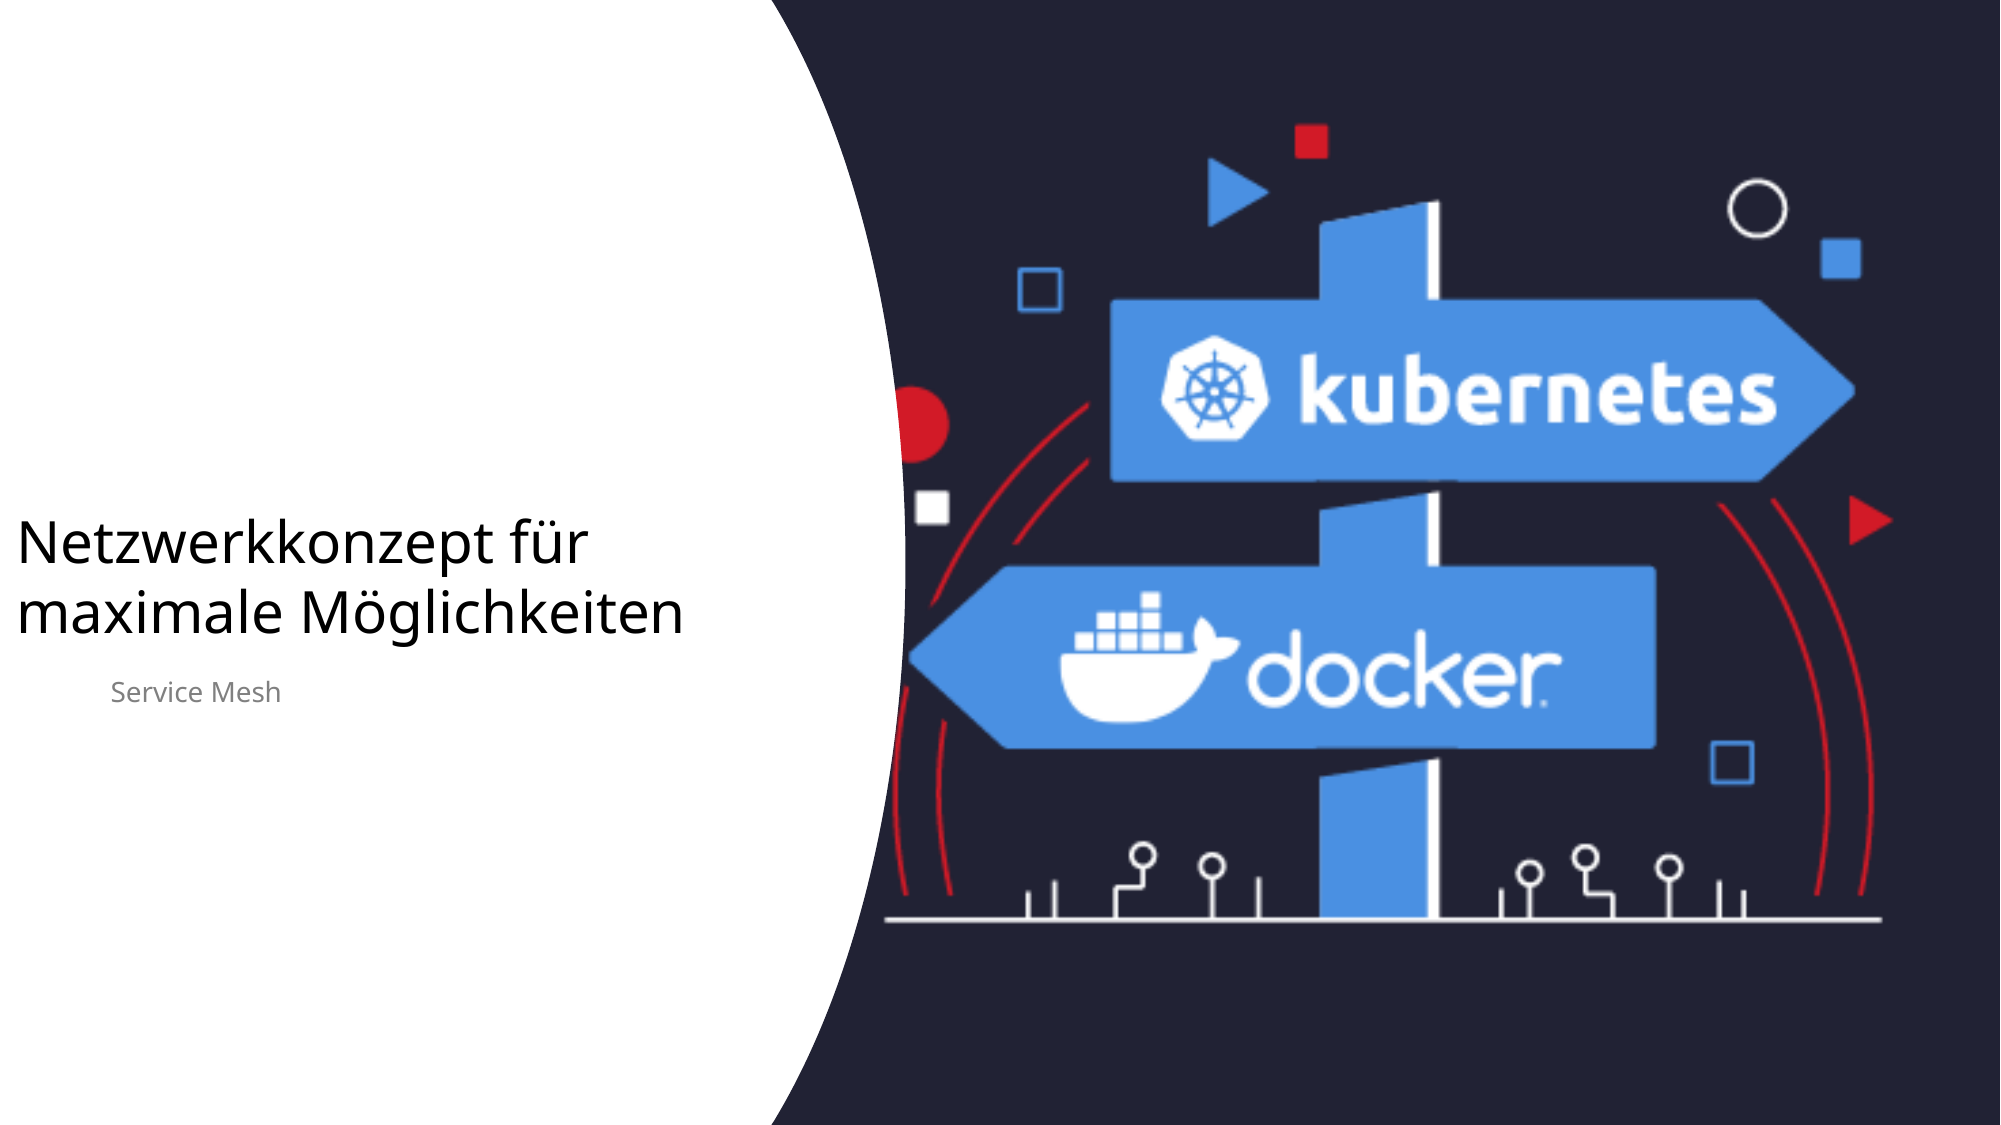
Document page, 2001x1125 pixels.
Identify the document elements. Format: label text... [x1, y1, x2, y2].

text_box Netzwerkkonzept für maximale Möglichkeiten [1, 497, 701, 653]
picture [771, 0, 2000, 1125]
text_box Service Mesh [95, 651, 608, 716]
